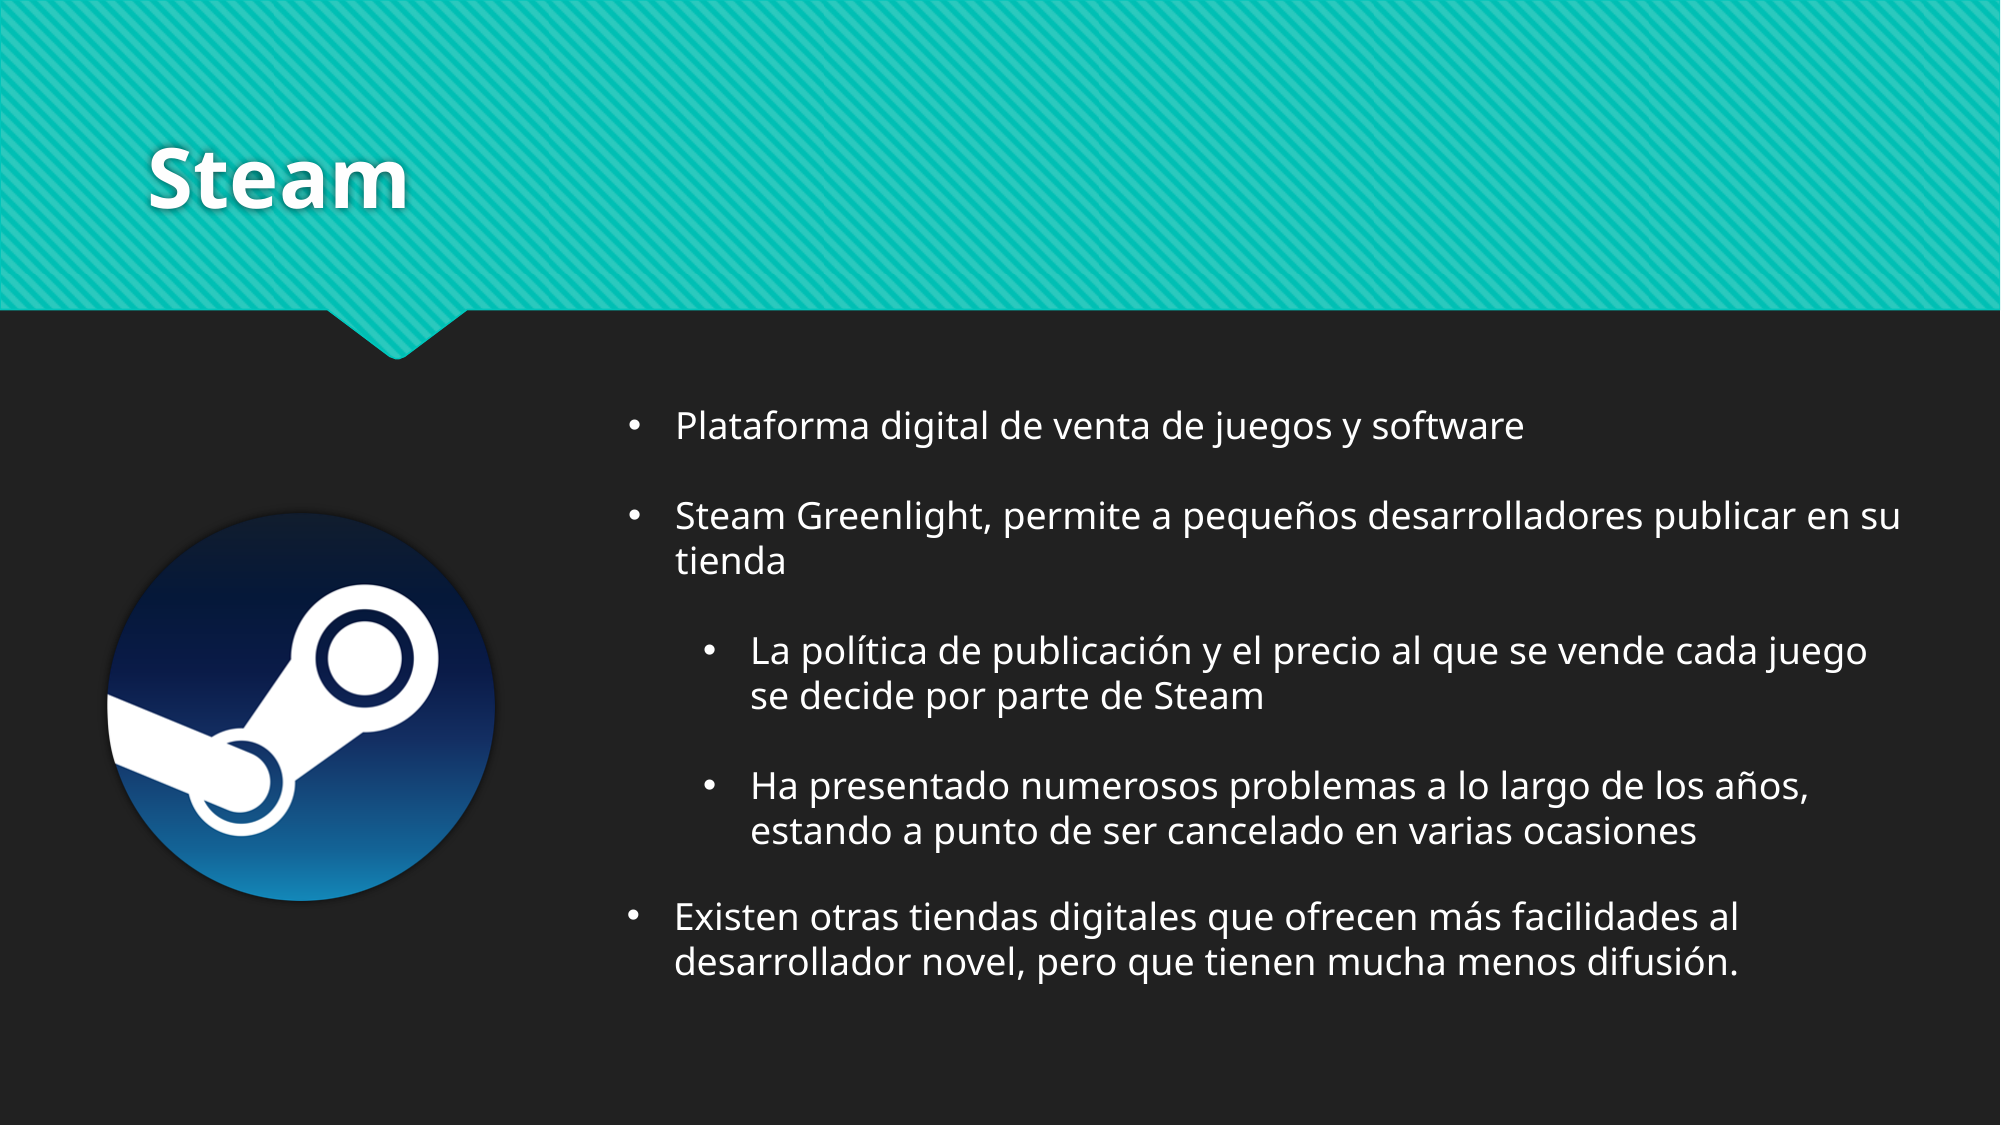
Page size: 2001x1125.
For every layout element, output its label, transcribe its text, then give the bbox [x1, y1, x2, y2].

text_box Plataforma digital de venta de juegos y software Steam Greenlight, permite a pequeños desarrolladores publicar en su tienda La política de publicación y el precio al que se vende cada juego se decide por parte de Steam Ha presentado numerosos problemas a lo largo de los años, estando a punto de ser cancelado en varias ocasiones [613, 394, 1923, 885]
text_box Existen otras tiendas digitales que ofrecen más facilidades al desarrollador novel, pero que tienen mucha menos difusión. [612, 885, 1923, 990]
title Steam [132, 73, 1868, 233]
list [98, 503, 504, 910]
